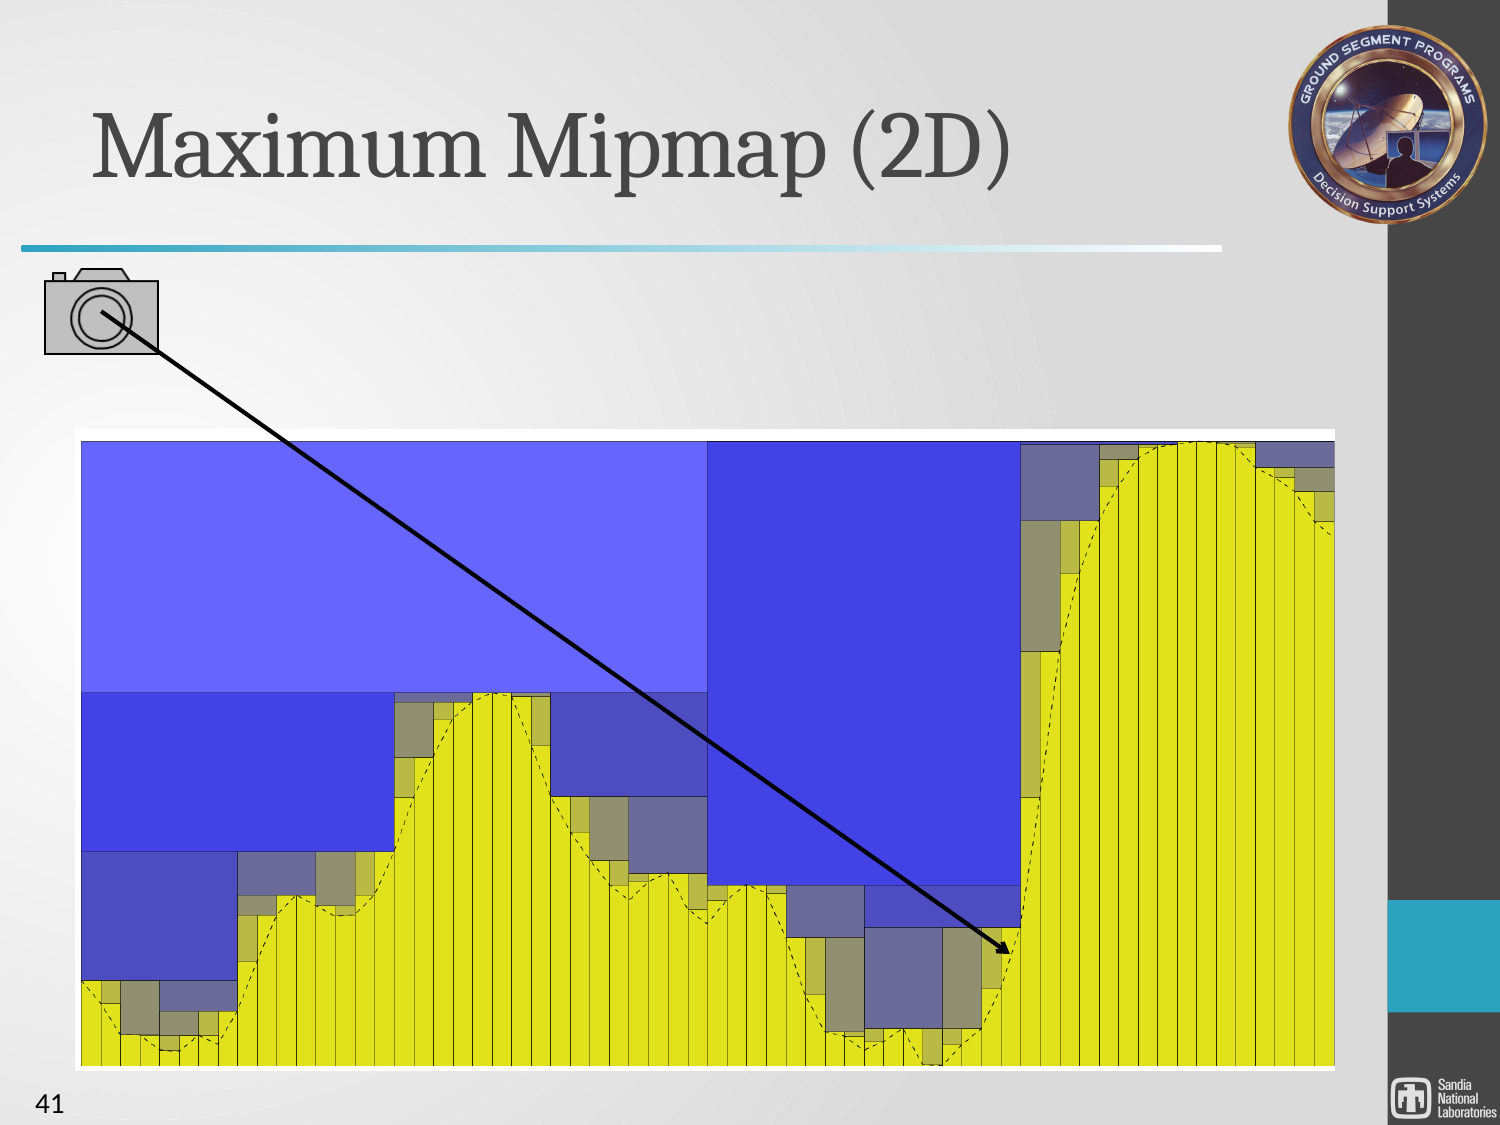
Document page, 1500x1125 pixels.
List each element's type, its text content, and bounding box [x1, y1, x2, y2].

title Maximum Mipmap (2D) [75, 45, 1325, 233]
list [74, 428, 1336, 1075]
picture [43, 267, 159, 355]
picture [1287, 24, 1489, 226]
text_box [100, 310, 1011, 955]
